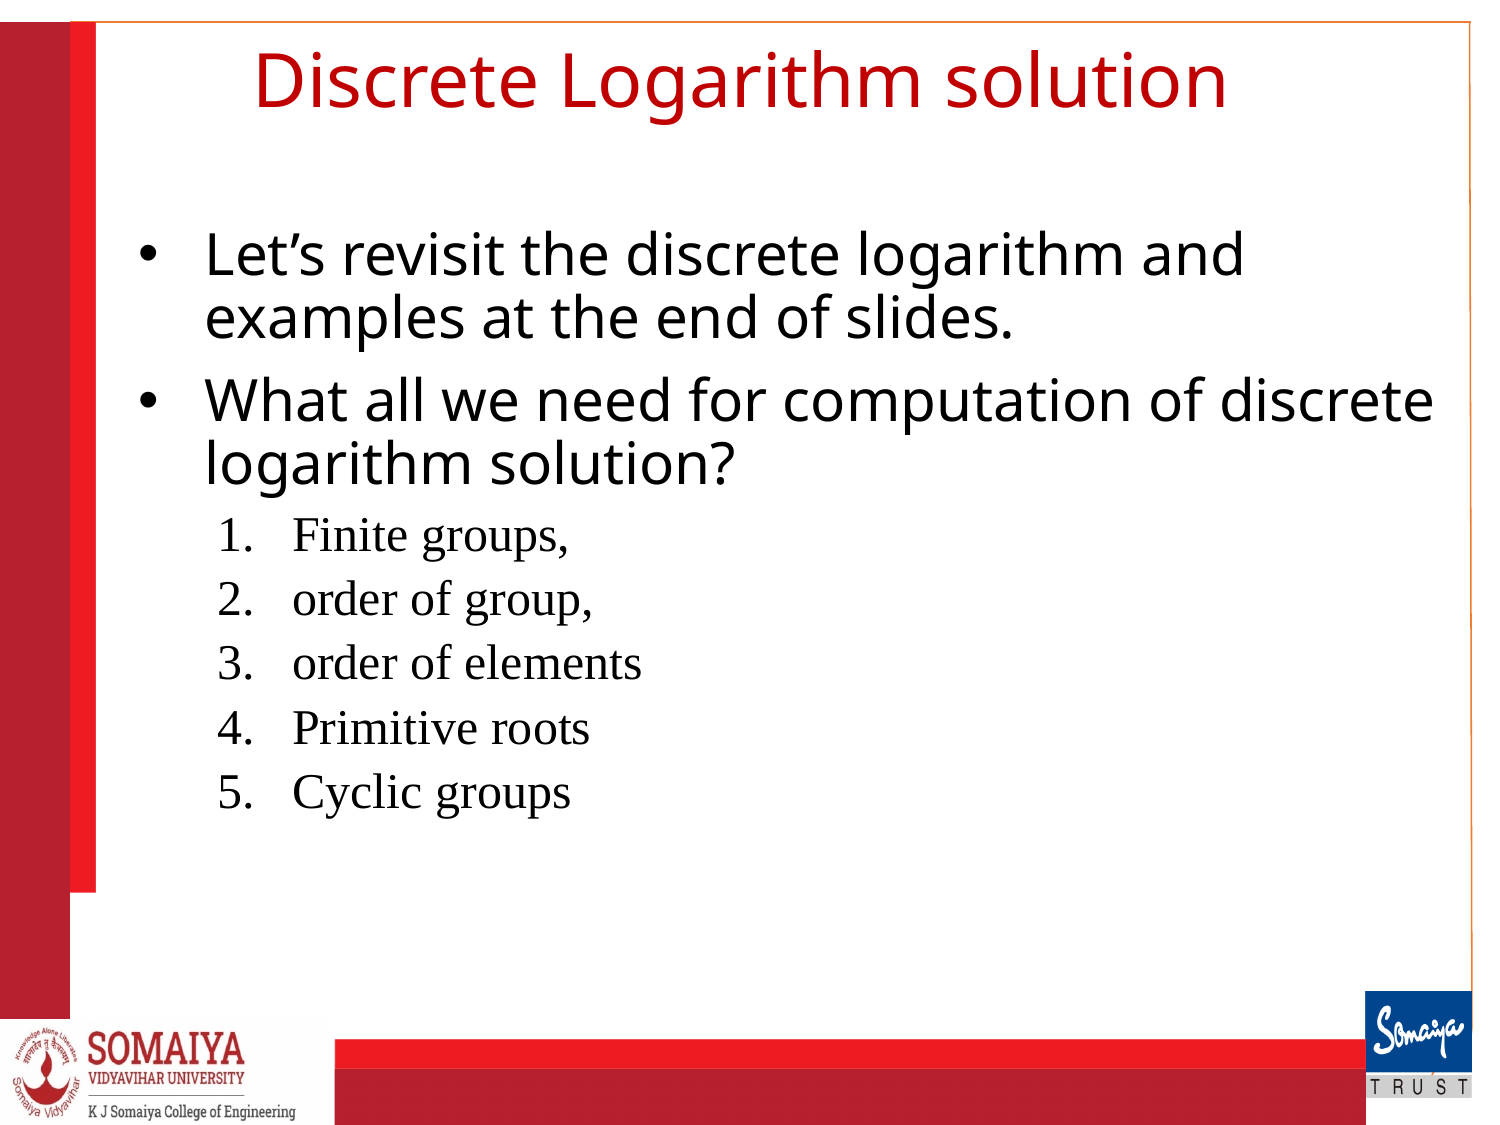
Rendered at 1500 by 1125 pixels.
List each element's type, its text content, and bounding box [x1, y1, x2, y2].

title Discrete Logarithm solution [134, 35, 1349, 179]
picture [1365, 991, 1472, 1098]
picture [0, 22, 327, 1125]
list Let’s revisit the discrete logarithm and examples at the end of slides. What all we need for computation of discrete logarithm solution? Finite groups, order of group, order of elements Primitive roots Cyclic groups [114, 217, 1465, 960]
picture [335, 1040, 1365, 1125]
